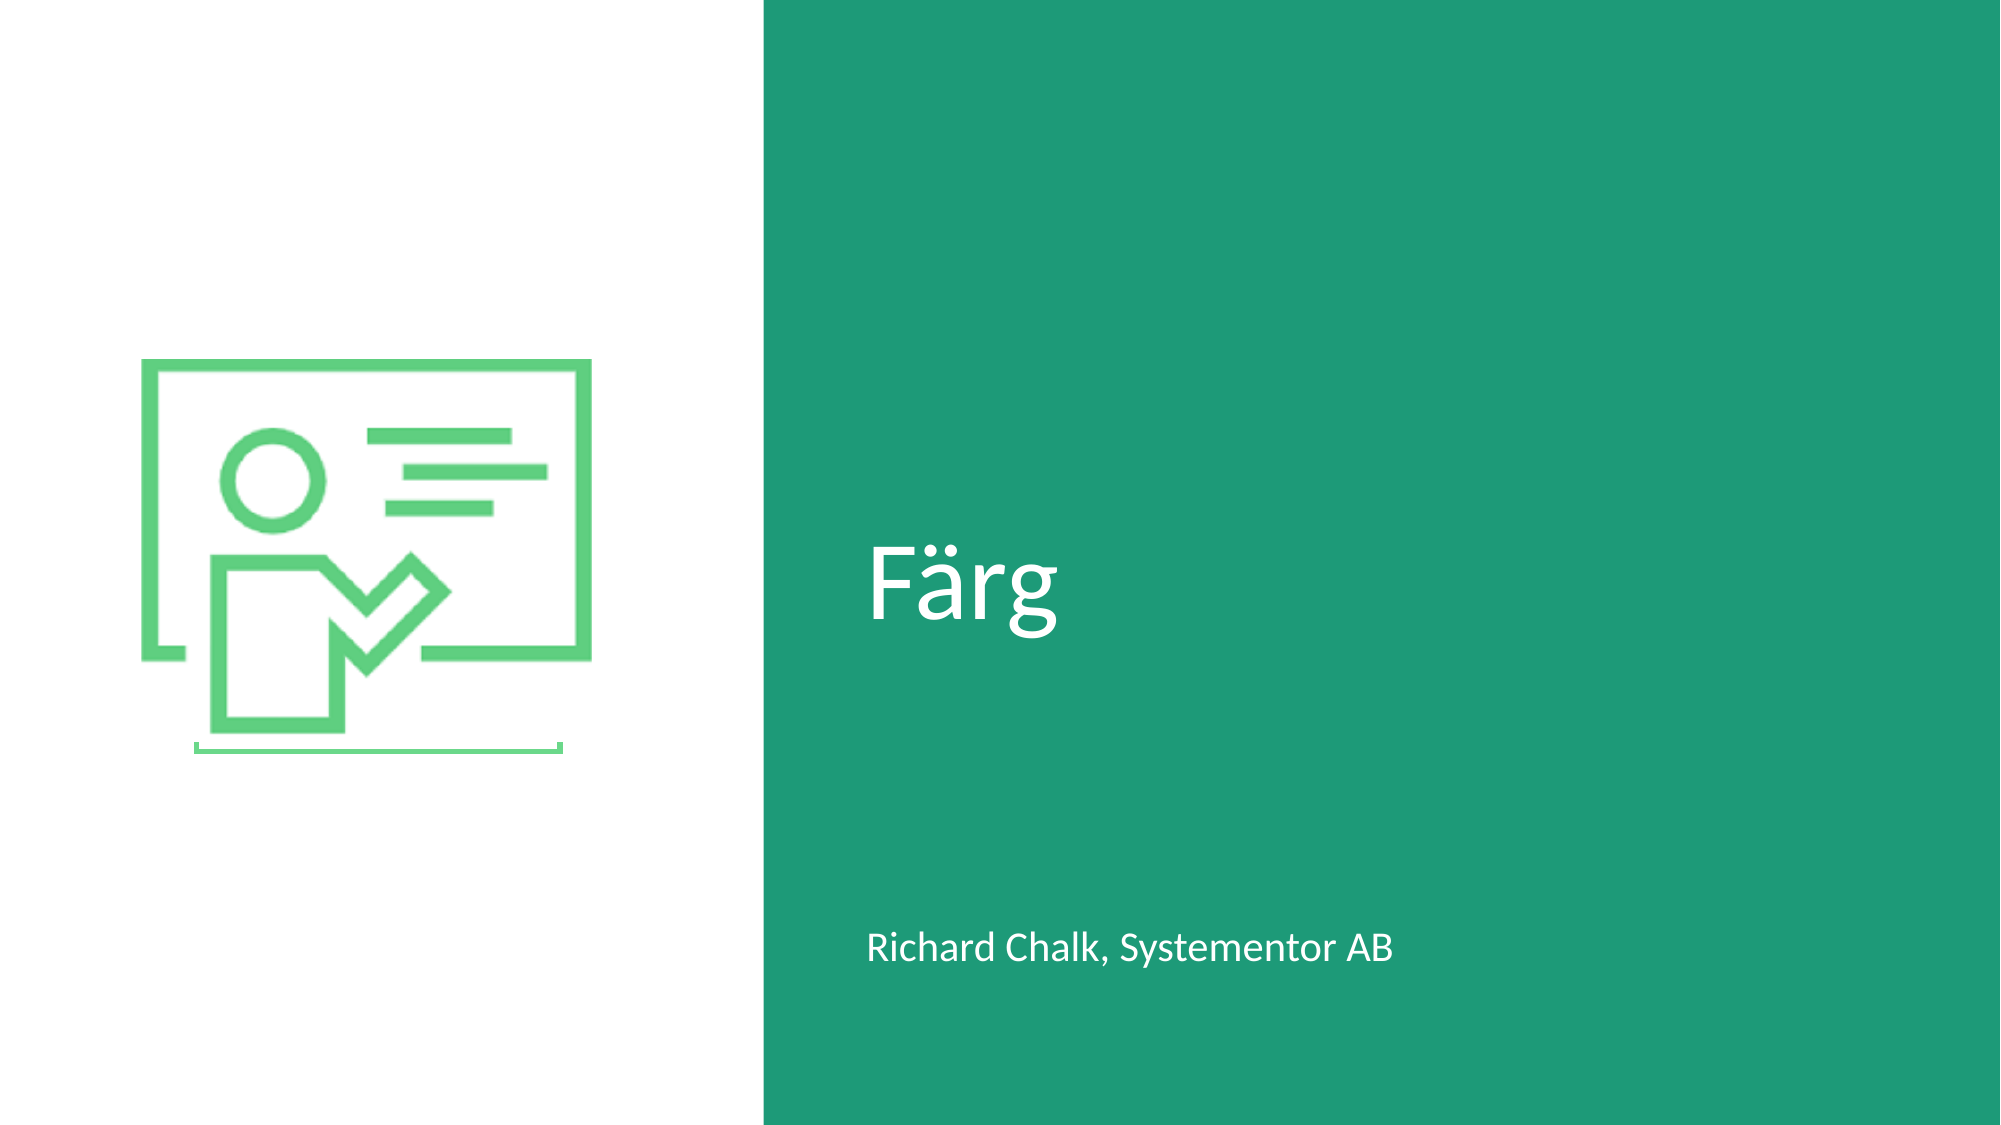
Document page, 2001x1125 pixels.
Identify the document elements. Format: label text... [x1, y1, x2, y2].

text_box Richard Chalk, Systementor AB [851, 673, 1750, 979]
picture [140, 359, 592, 743]
text_box Färg [851, 214, 1959, 652]
text_box [763, 0, 2000, 1125]
